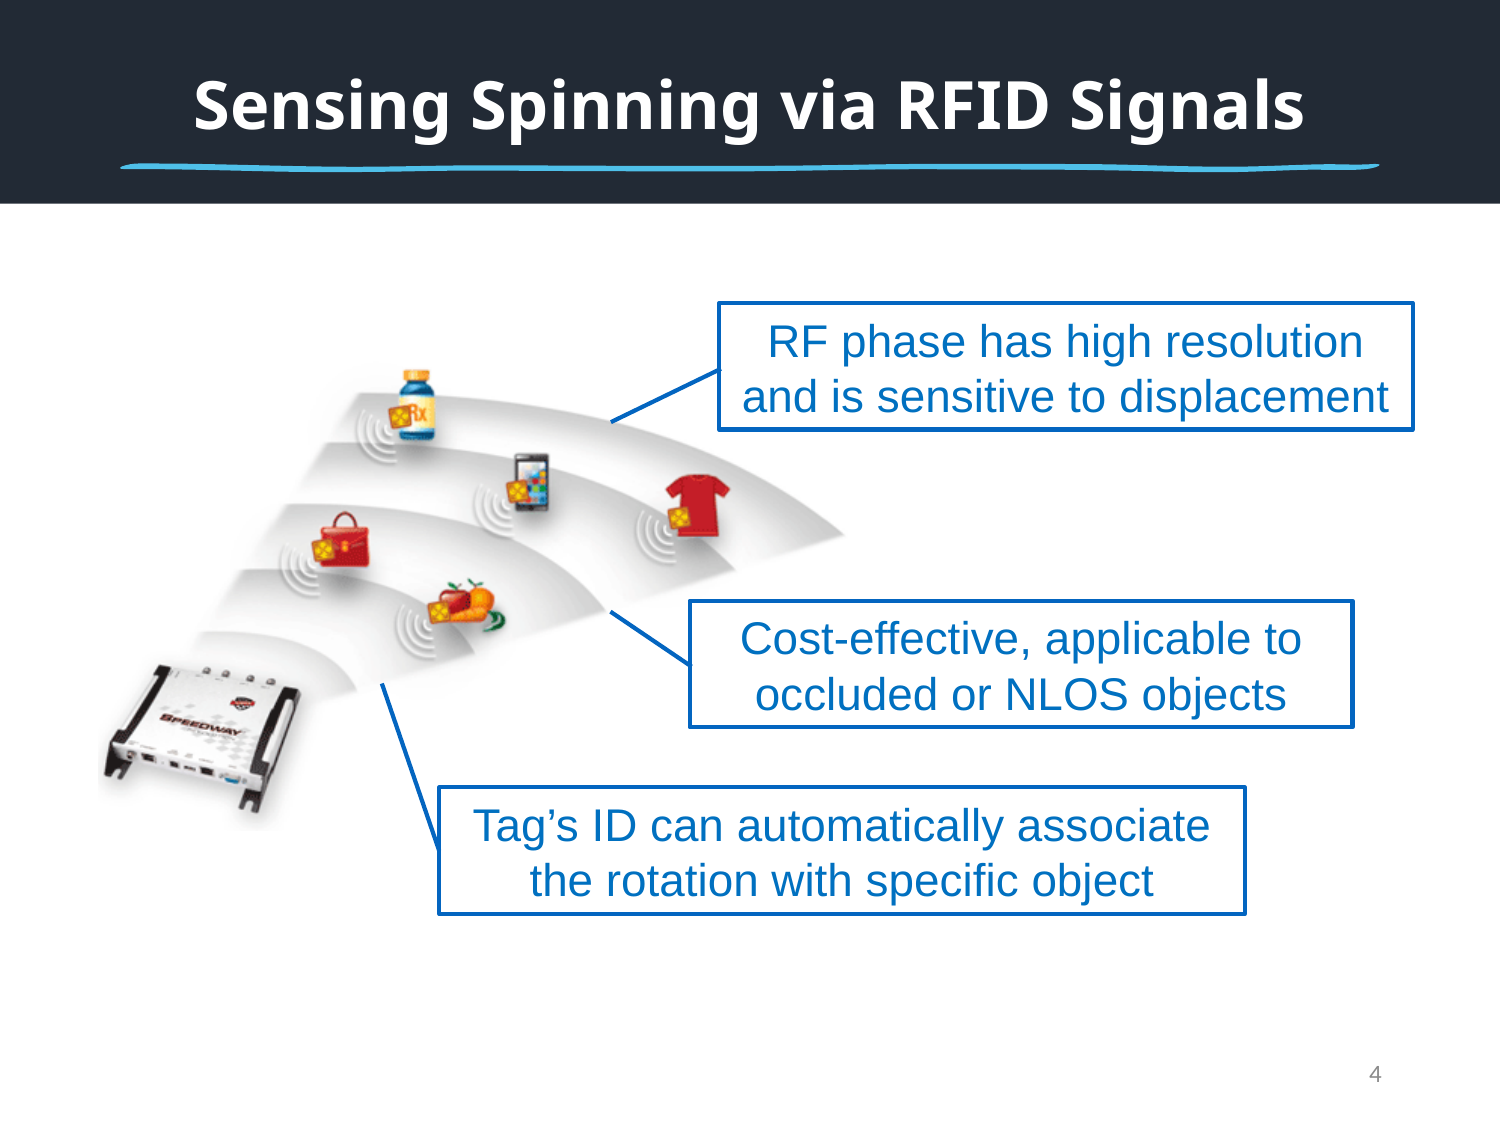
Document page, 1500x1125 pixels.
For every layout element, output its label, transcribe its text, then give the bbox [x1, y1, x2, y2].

text_box Cost-effective, applicable to occluded or NLOS objects [862, 599, 1355, 729]
text_box [0, 0, 1500, 206]
text_box [120, 165, 1380, 173]
text_box Tag’s ID can automatically associate the rotation with specific object [431, 785, 1247, 916]
slide_number 4 [1059, 1042, 1397, 1103]
text_box RF phase has high resolution and is sensitive to displacement [717, 301, 1415, 432]
picture [98, 359, 853, 832]
title Sensing Spinning via RFID Signals [111, 41, 1389, 165]
